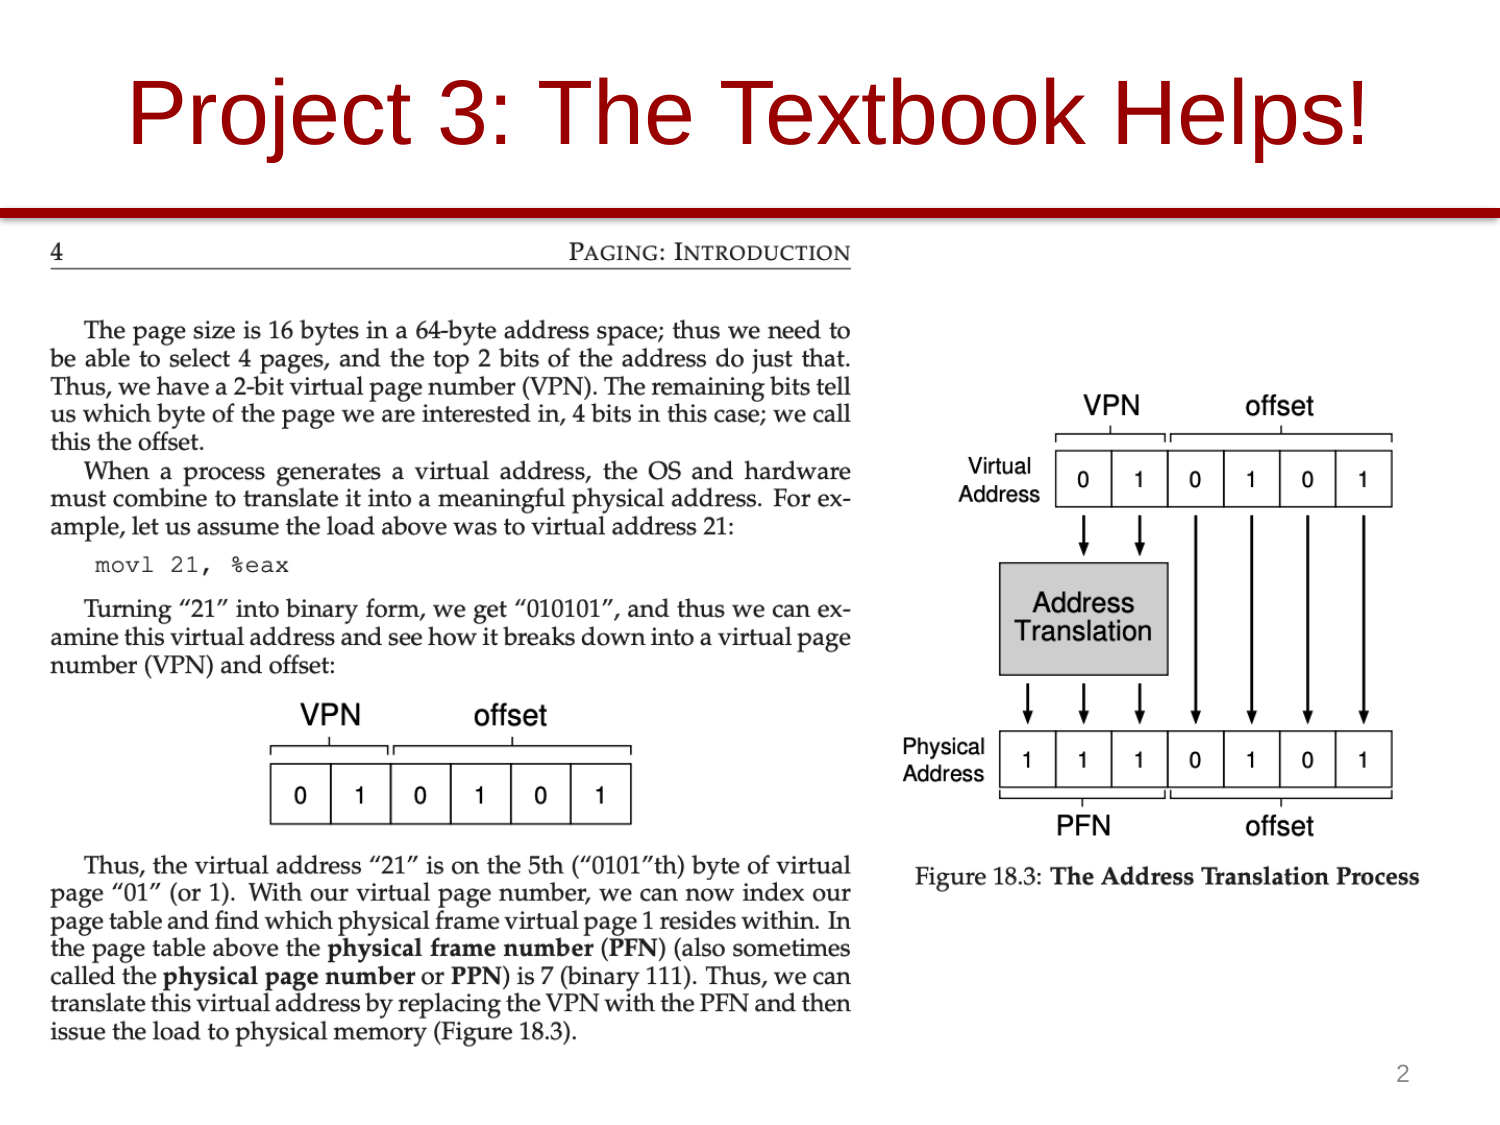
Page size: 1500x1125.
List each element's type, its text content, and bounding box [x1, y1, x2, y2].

picture [899, 386, 1426, 898]
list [37, 235, 876, 1054]
title Project 3: The Textbook Helps! [75, 13, 1425, 202]
slide_number 2 [1074, 1042, 1425, 1103]
